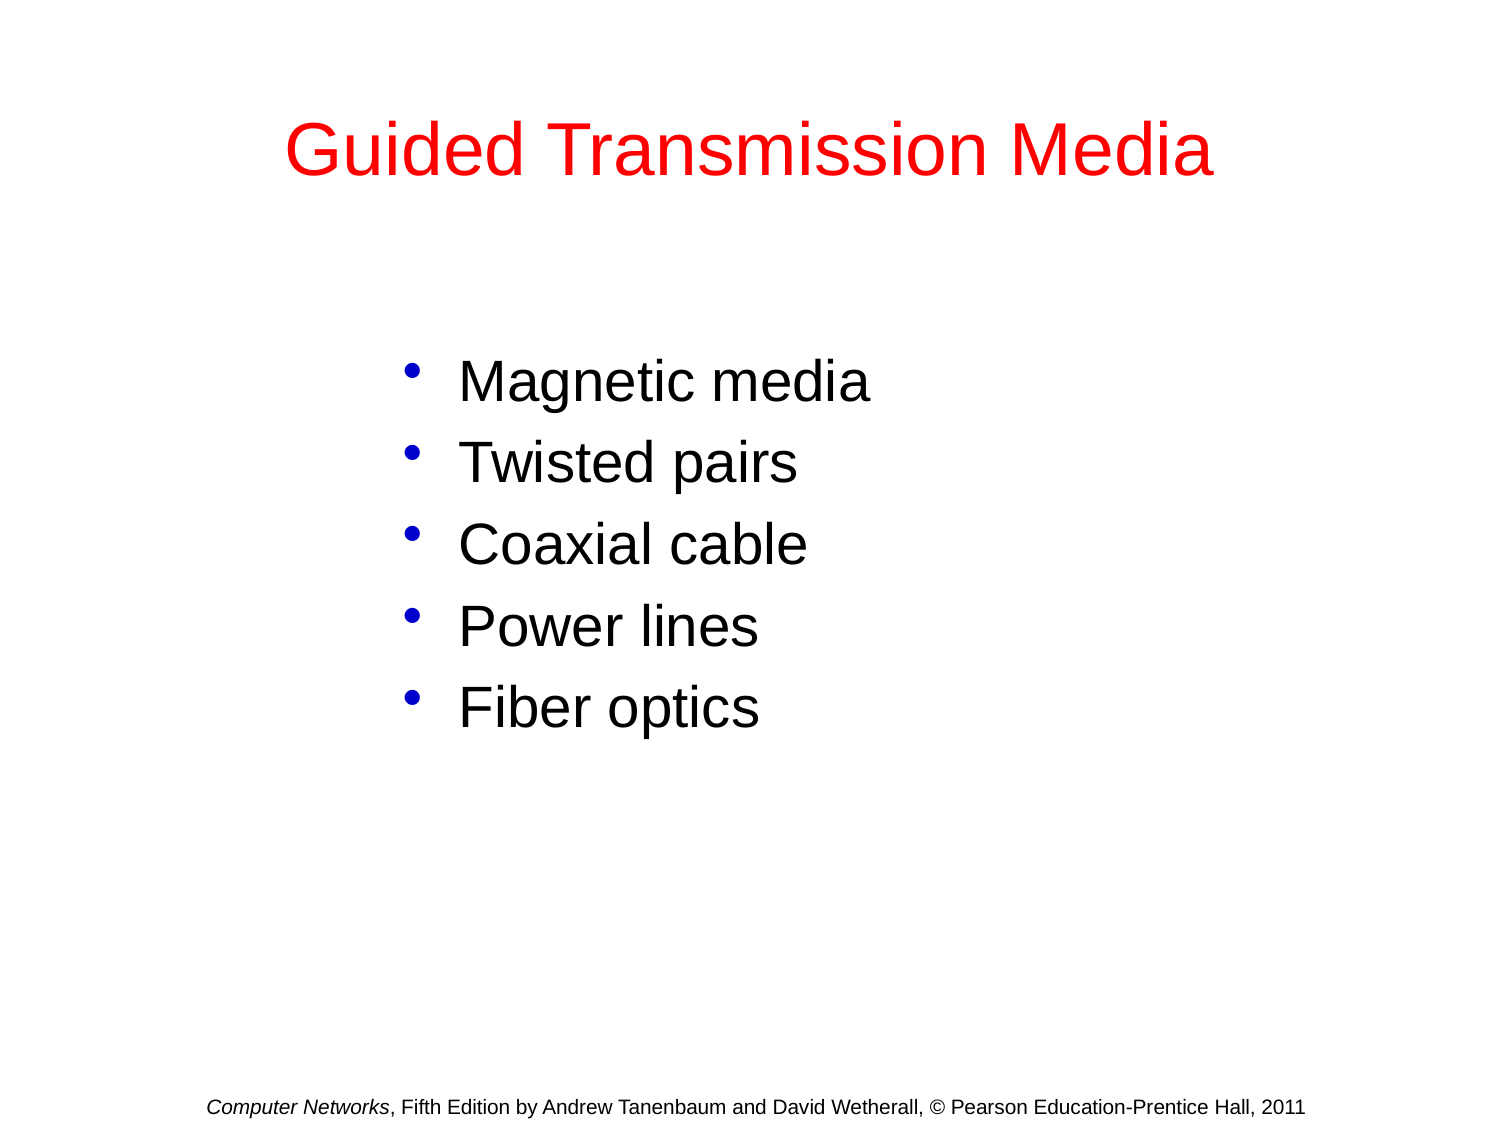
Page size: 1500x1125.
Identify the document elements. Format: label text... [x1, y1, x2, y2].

list Magnetic media Twisted pairs Coaxial cable Power lines Fiber optics [387, 334, 1500, 1077]
title Guided Transmission Media [0, 51, 1500, 240]
footer Computer Networks, Fifth Edition by Andrew Tanenbaum and David Wetherall, © Pearson Education-Prentice Hall, 2011 [50, 1087, 1463, 1125]
